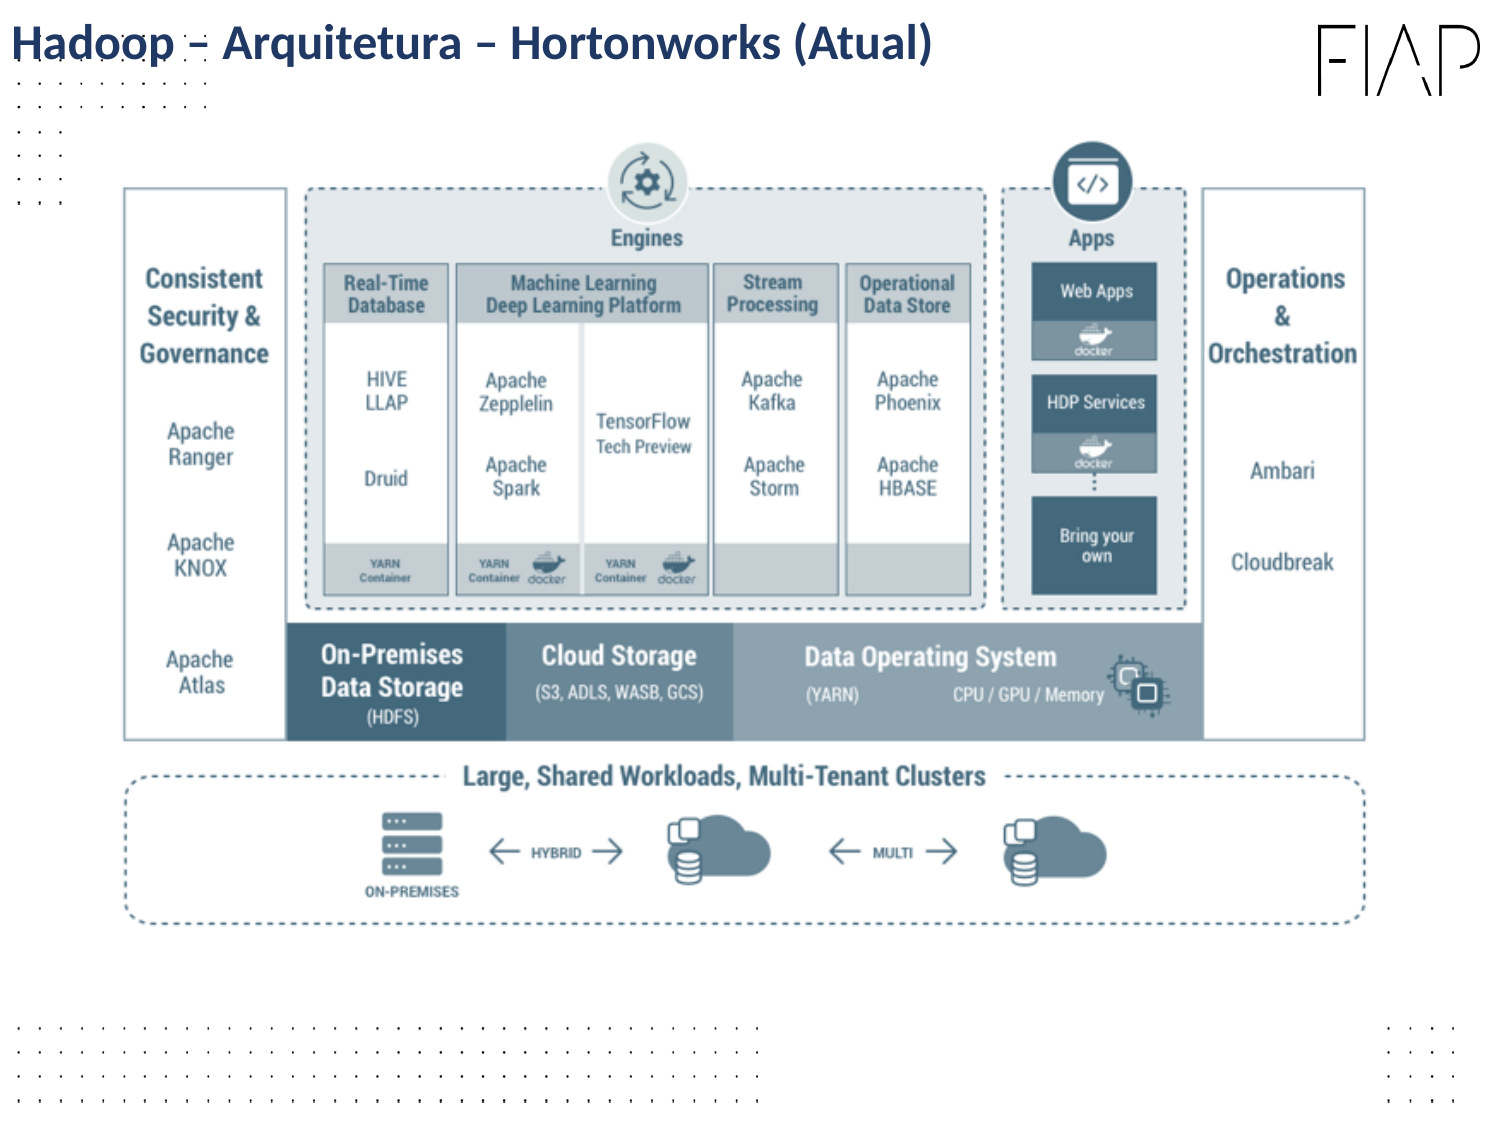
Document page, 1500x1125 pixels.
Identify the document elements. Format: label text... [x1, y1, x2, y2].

picture [1318, 24, 1480, 96]
picture [17, 76, 1393, 961]
text_box Hadoop – Arquitetura – Hortonworks (Atual) [0, 3, 1211, 76]
picture [1383, 1025, 1454, 1103]
picture [17, 1025, 758, 1103]
